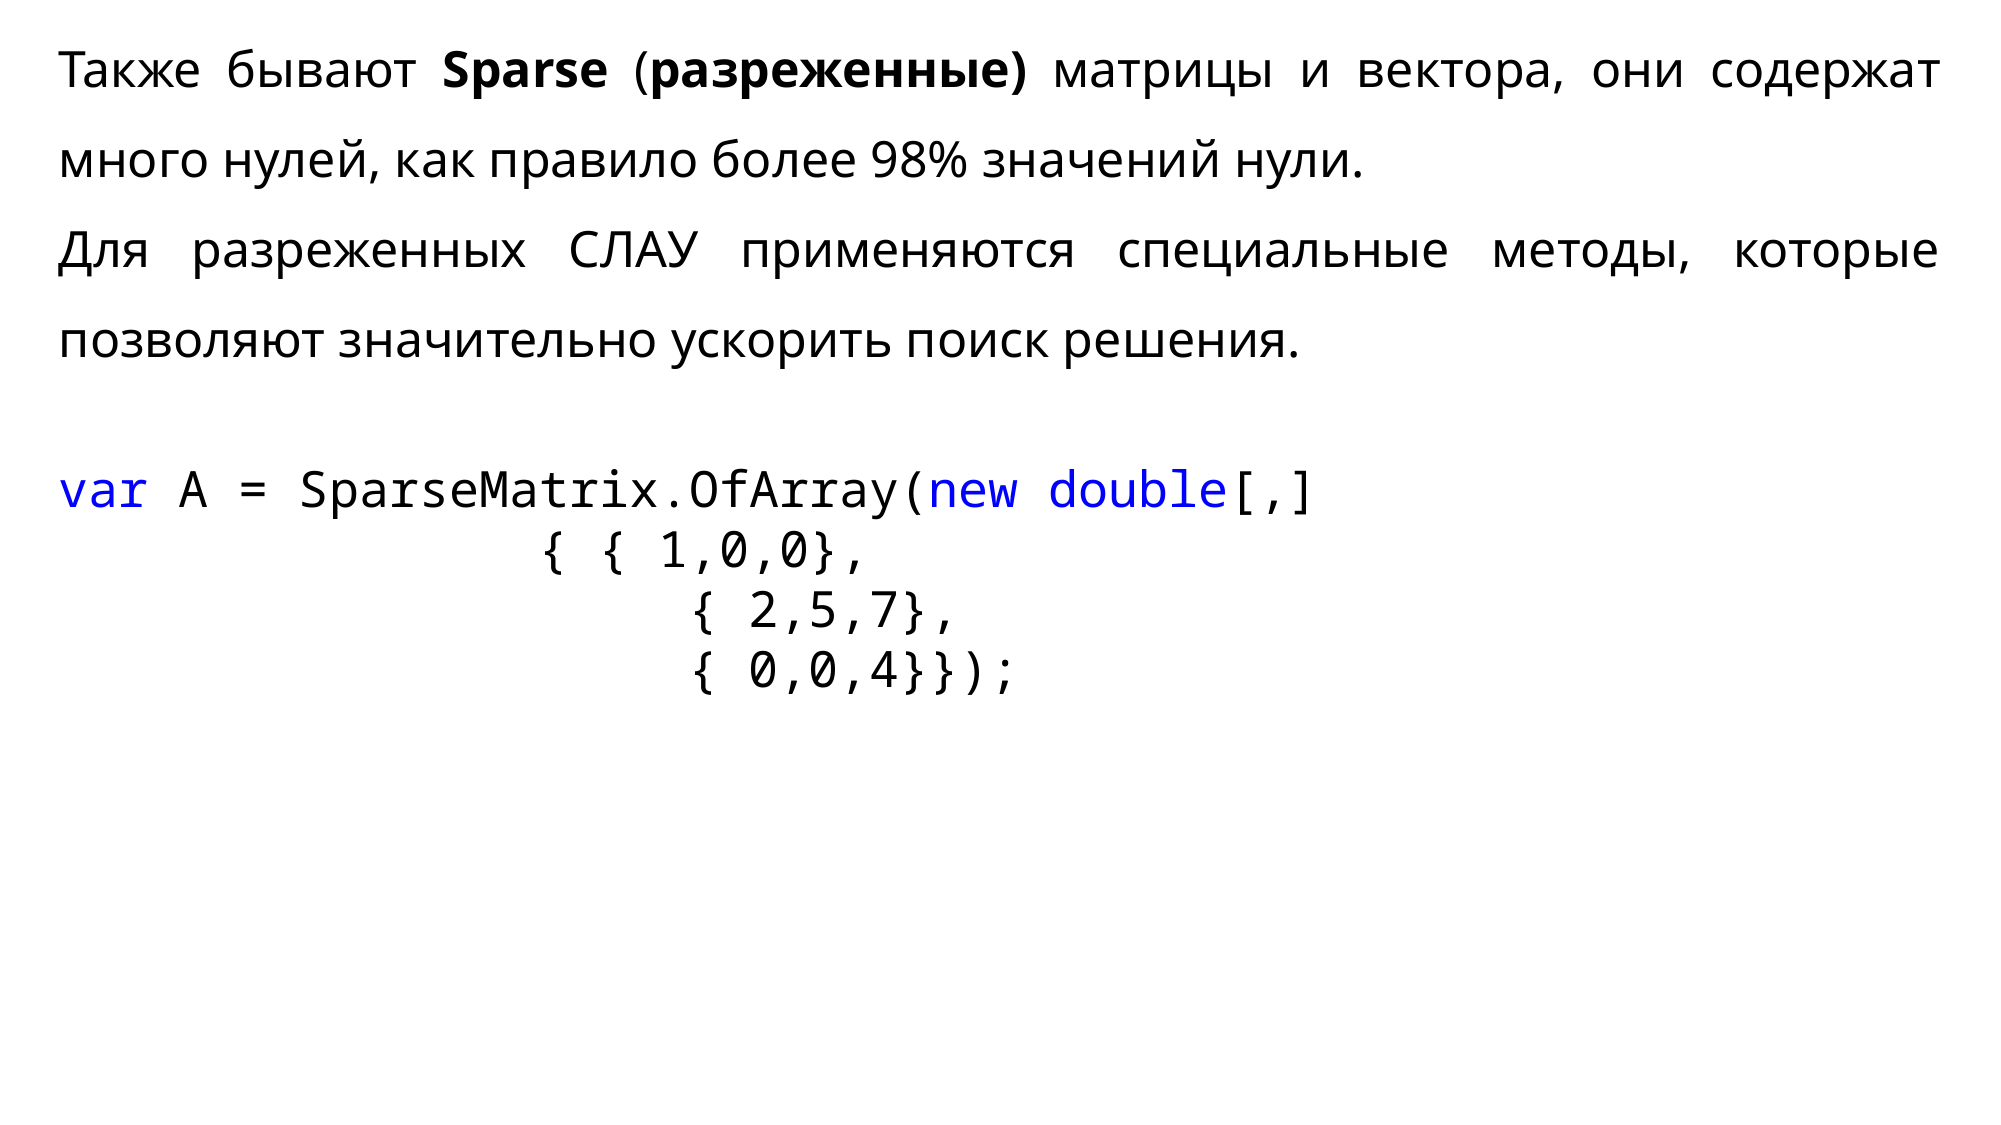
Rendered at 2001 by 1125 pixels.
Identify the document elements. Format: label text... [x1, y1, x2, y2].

text_box Также бывают Sparse (разреженные) матрицы и вектора, они содержат много нулей, как правило более 98% значений нули. Для разреженных СЛАУ применяются специальные методы, которые позволяют значительно ускорить поиск решения. var A = SparseMatrix.OfArray(new double[,] { { 1,0,0}, { 2,5,7}, { 0,0,4}}); [0, 0, 2000, 795]
